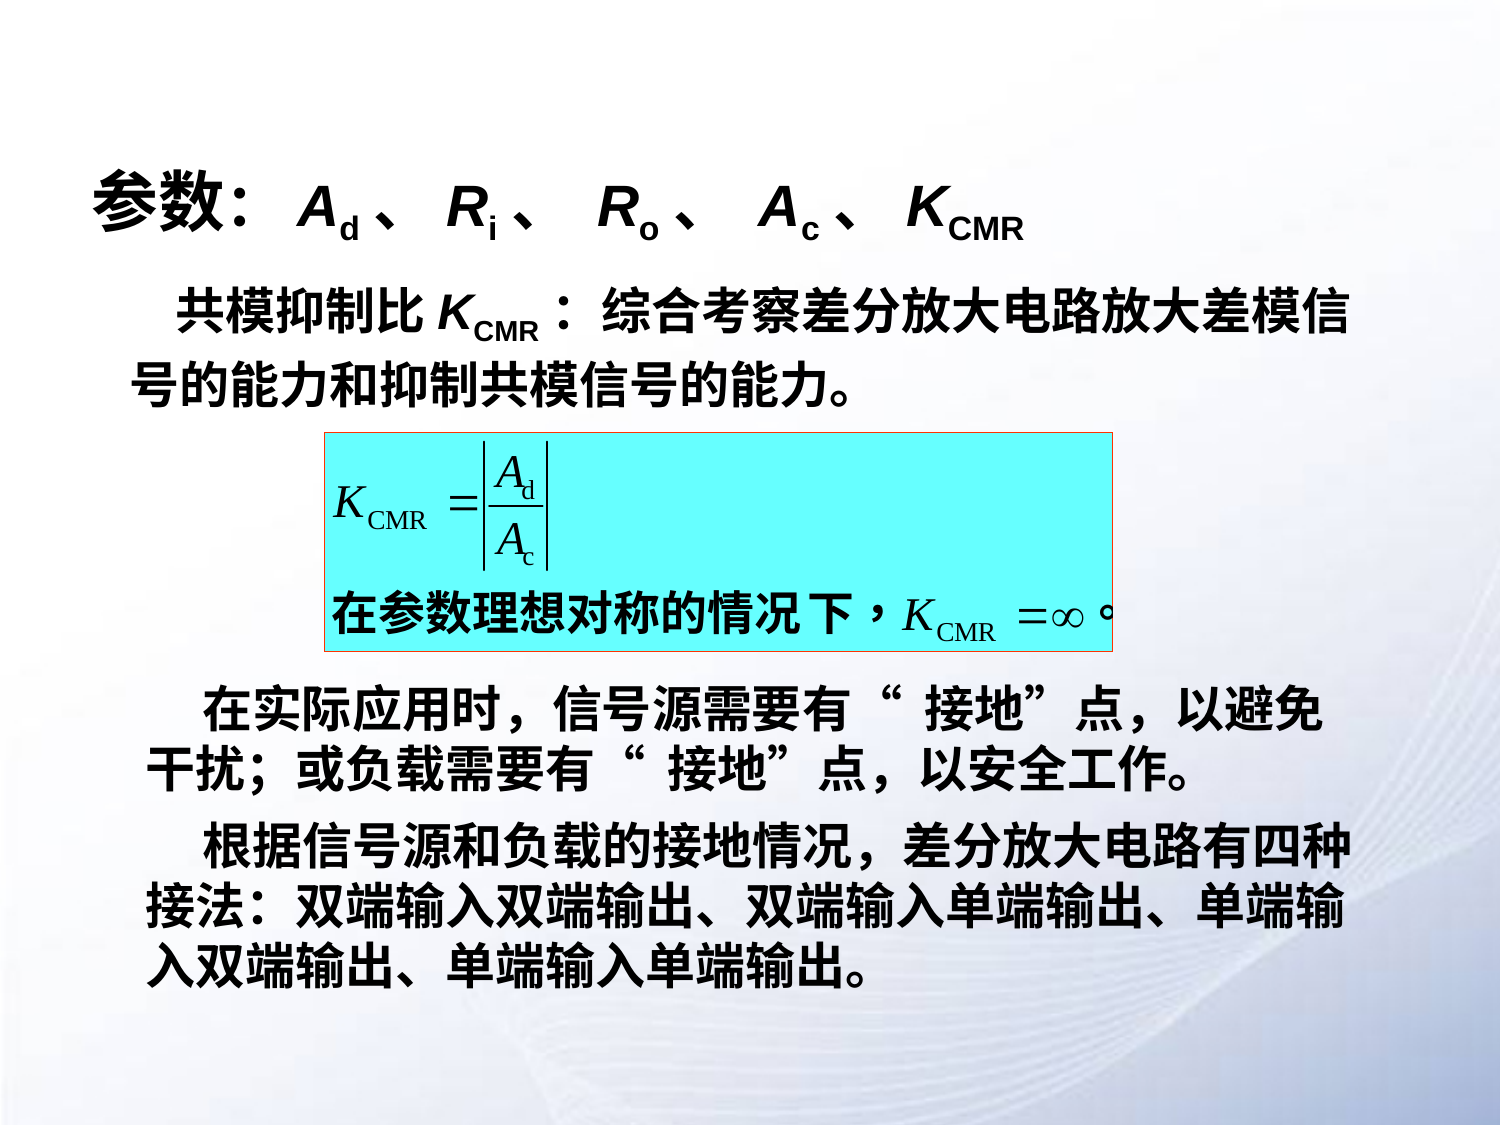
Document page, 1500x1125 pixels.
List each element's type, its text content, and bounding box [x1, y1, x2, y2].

list 共模抑制比KCMR：综合考察差分放大电路放大差模信号的能力和抑制共模信号的能力。 [58, 264, 1394, 391]
title 参数：Ad、Ri、 Ro、 Ac、KCMR [76, 160, 1296, 247]
picture [0, 0, 1500, 1125]
text_box 根据信号源和负载的接地情况，差分放大电路有四种接法：双端输入双端输出、双端输入单端输出、单端输入双端输出、单端输入单端输出。 [130, 807, 1381, 1003]
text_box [324, 432, 1113, 651]
text_box 在实际应用时，信号源需要有“ 接地”点，以避免干扰；或负载需要有“ 接地”点，以安全工作。 [130, 669, 1343, 805]
